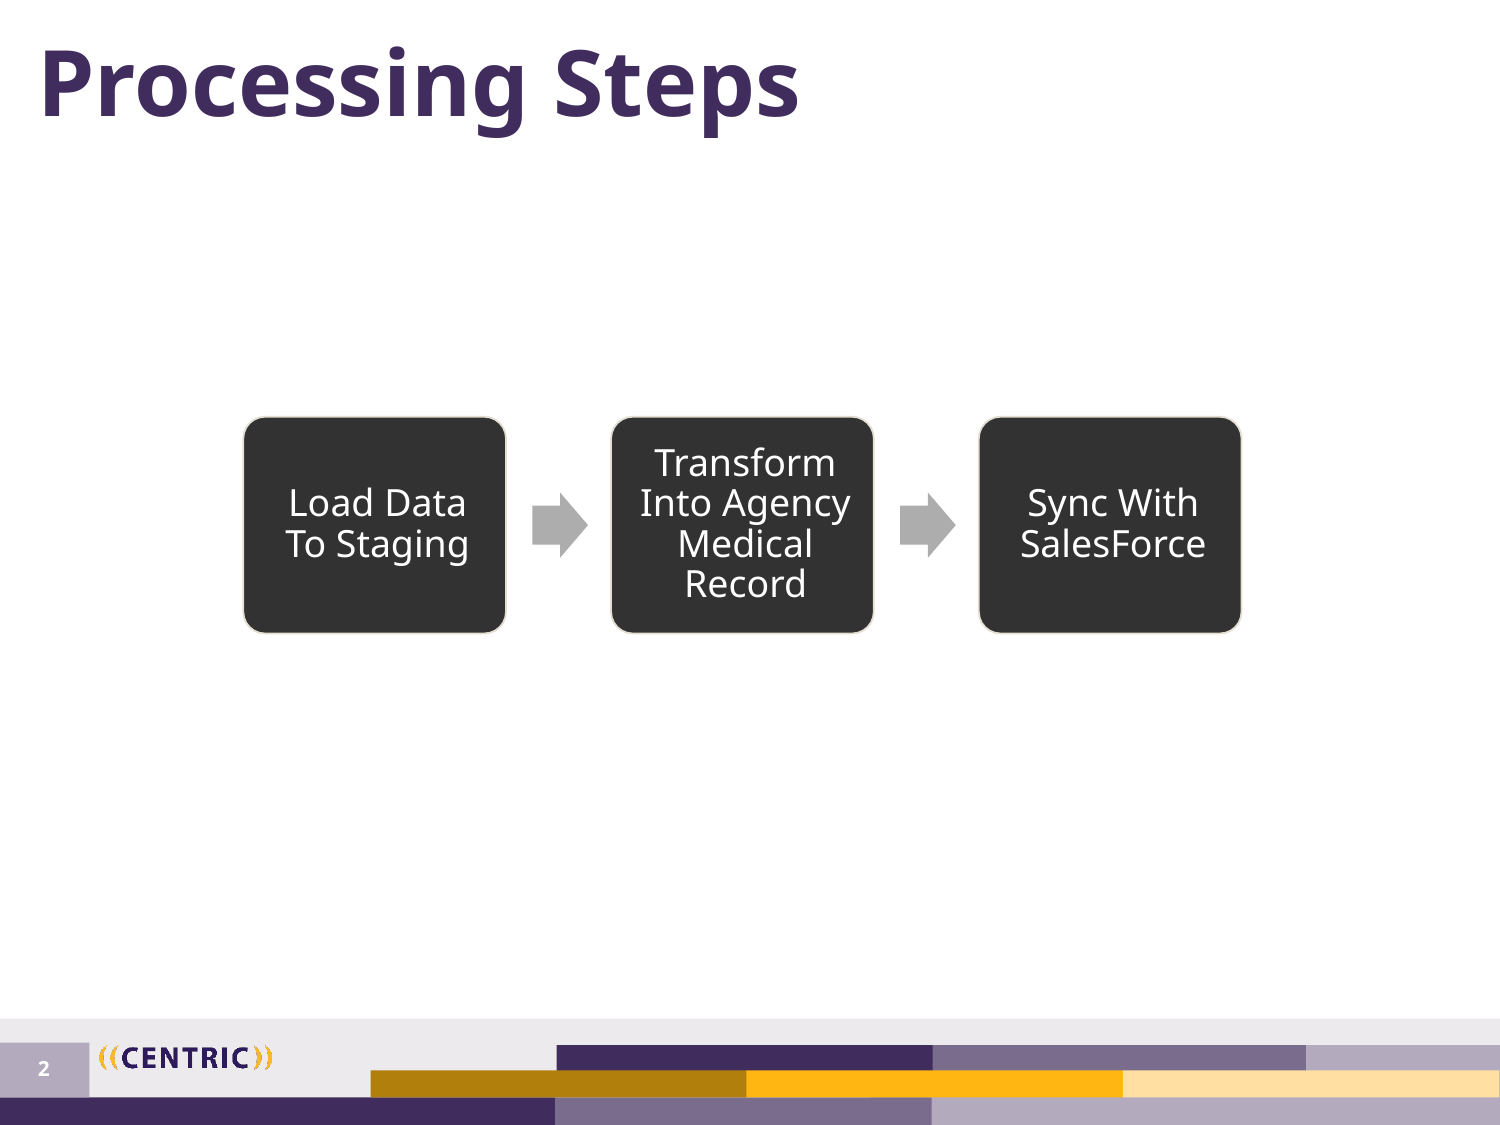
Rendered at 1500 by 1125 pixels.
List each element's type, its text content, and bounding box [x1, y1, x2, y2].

picture [99, 1045, 272, 1070]
title Processing Steps [37, 37, 1463, 124]
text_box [242, 371, 1243, 679]
slide_number 2 [11, 1058, 76, 1081]
